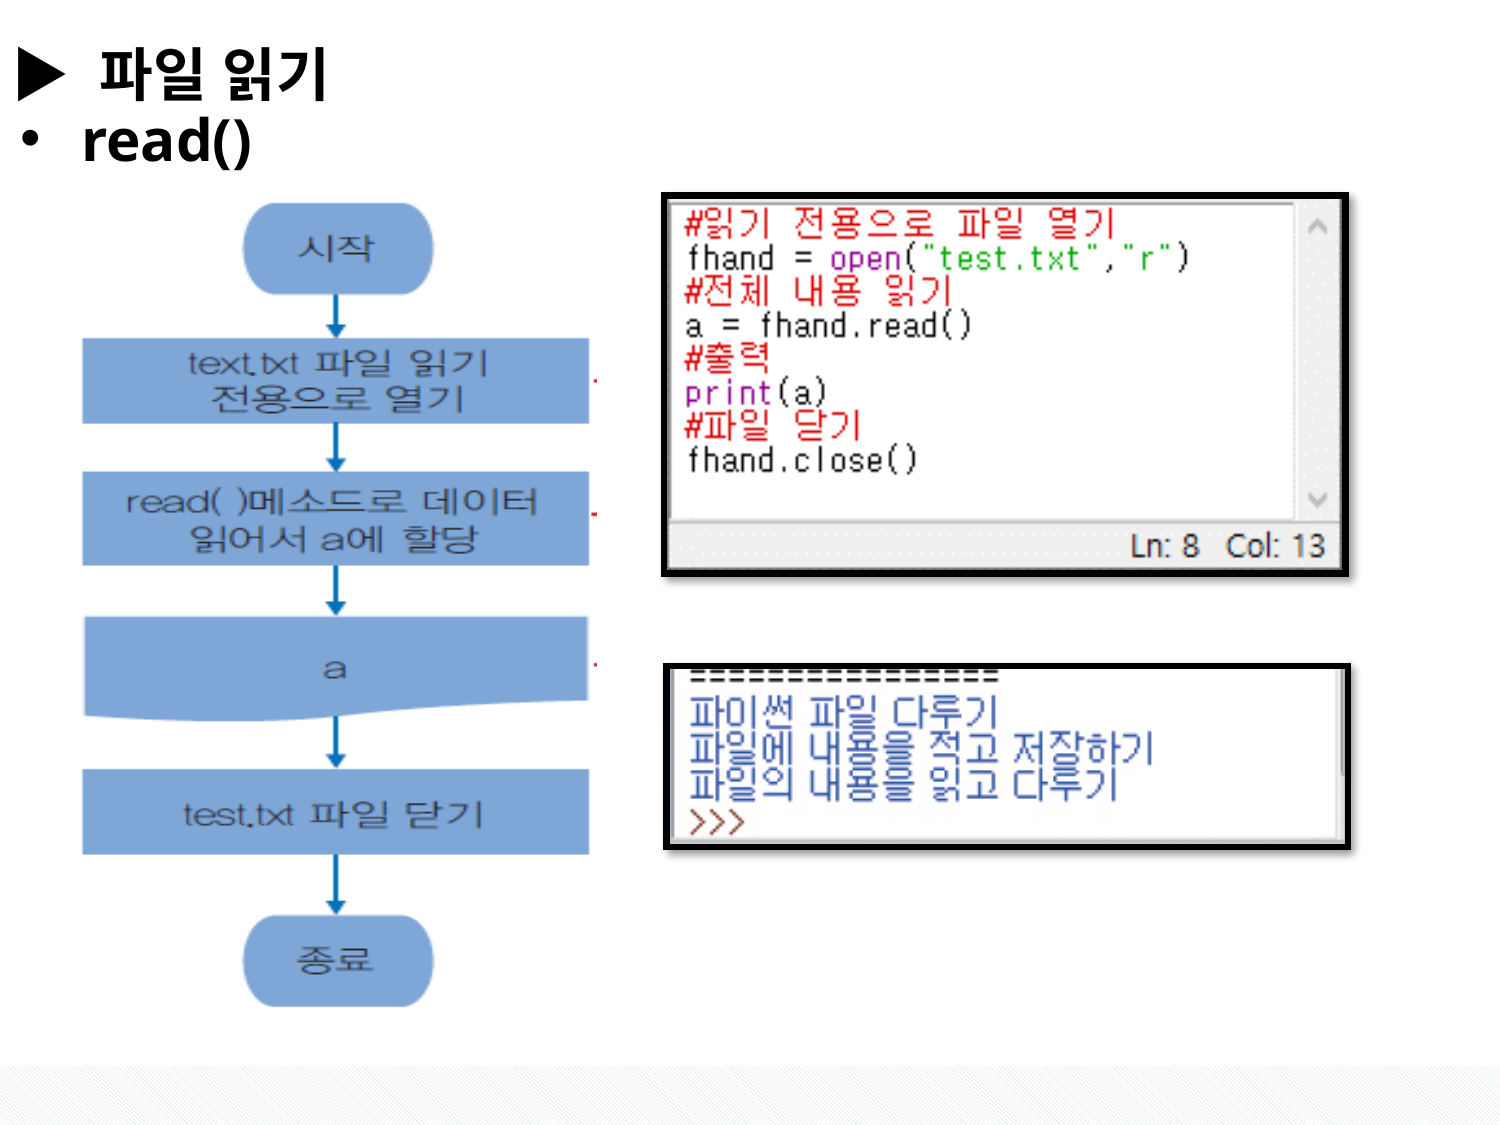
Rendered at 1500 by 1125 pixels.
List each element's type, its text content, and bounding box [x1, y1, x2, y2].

picture [76, 200, 597, 1015]
text_box ▶ 파일 읽기 [0, 29, 1496, 125]
list read() [4, 13, 1500, 114]
picture [666, 198, 1343, 571]
picture [669, 668, 1345, 845]
